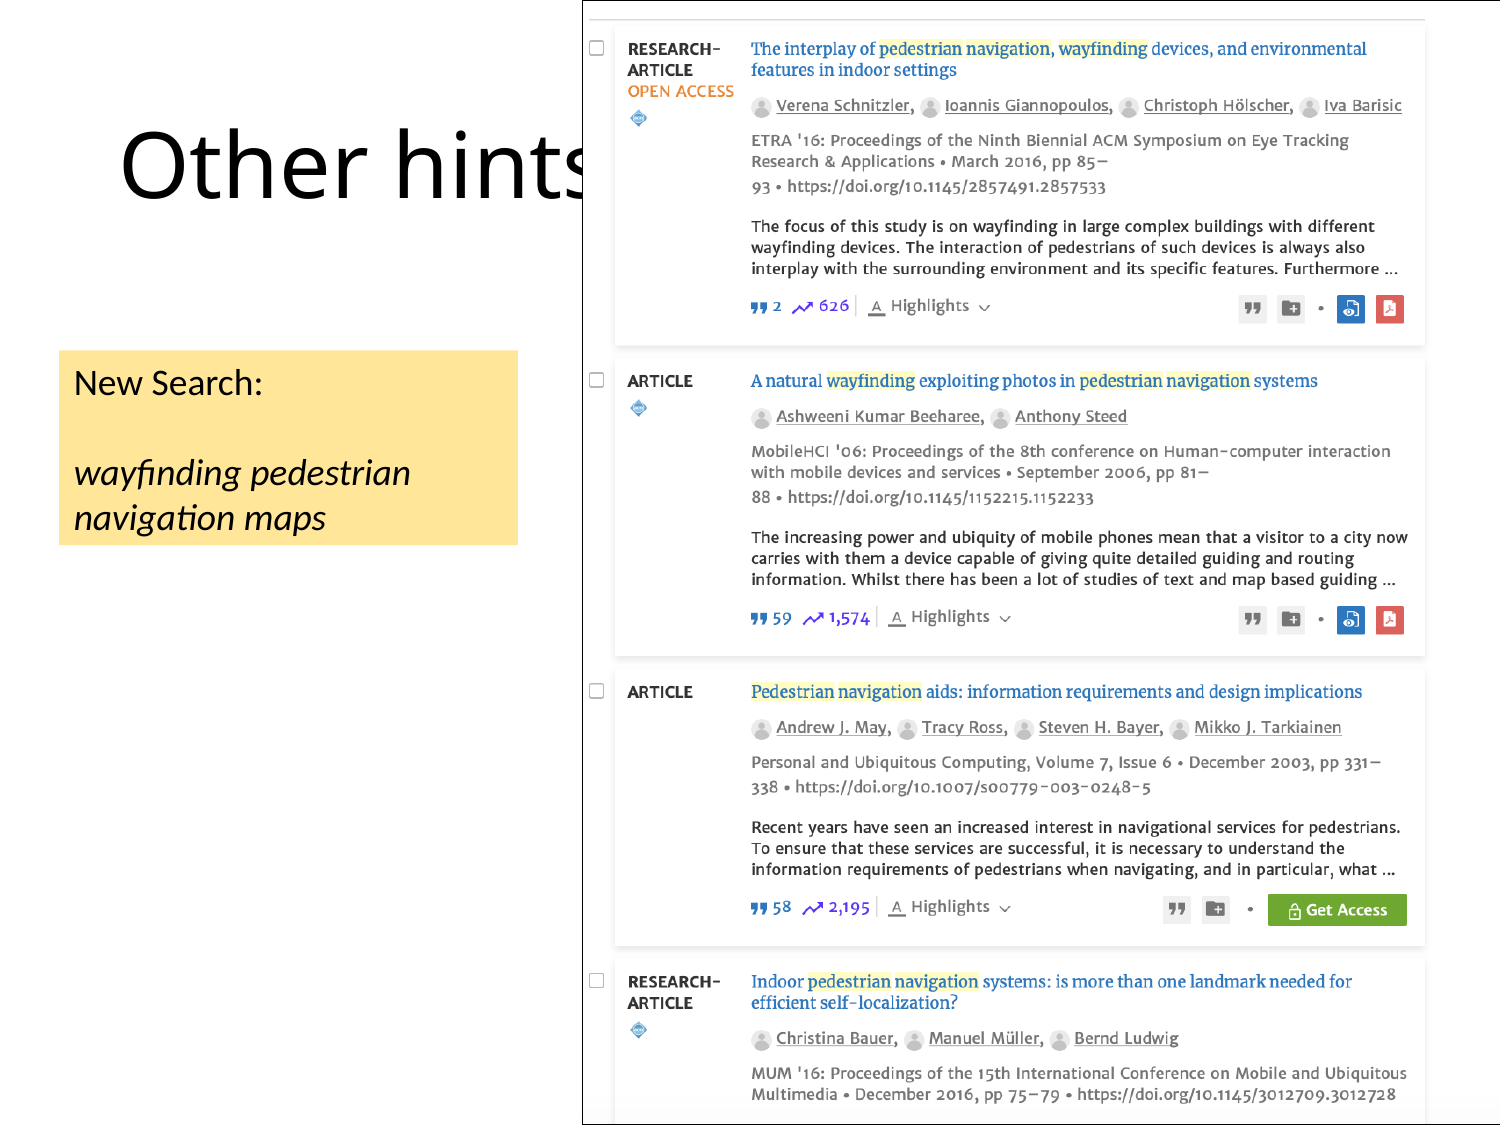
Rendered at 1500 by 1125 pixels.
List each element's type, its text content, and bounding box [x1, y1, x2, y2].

picture [582, 0, 1500, 1125]
title Other hints [103, 59, 582, 278]
text_box New Search: wayfinding pedestrian navigation maps [59, 350, 518, 546]
